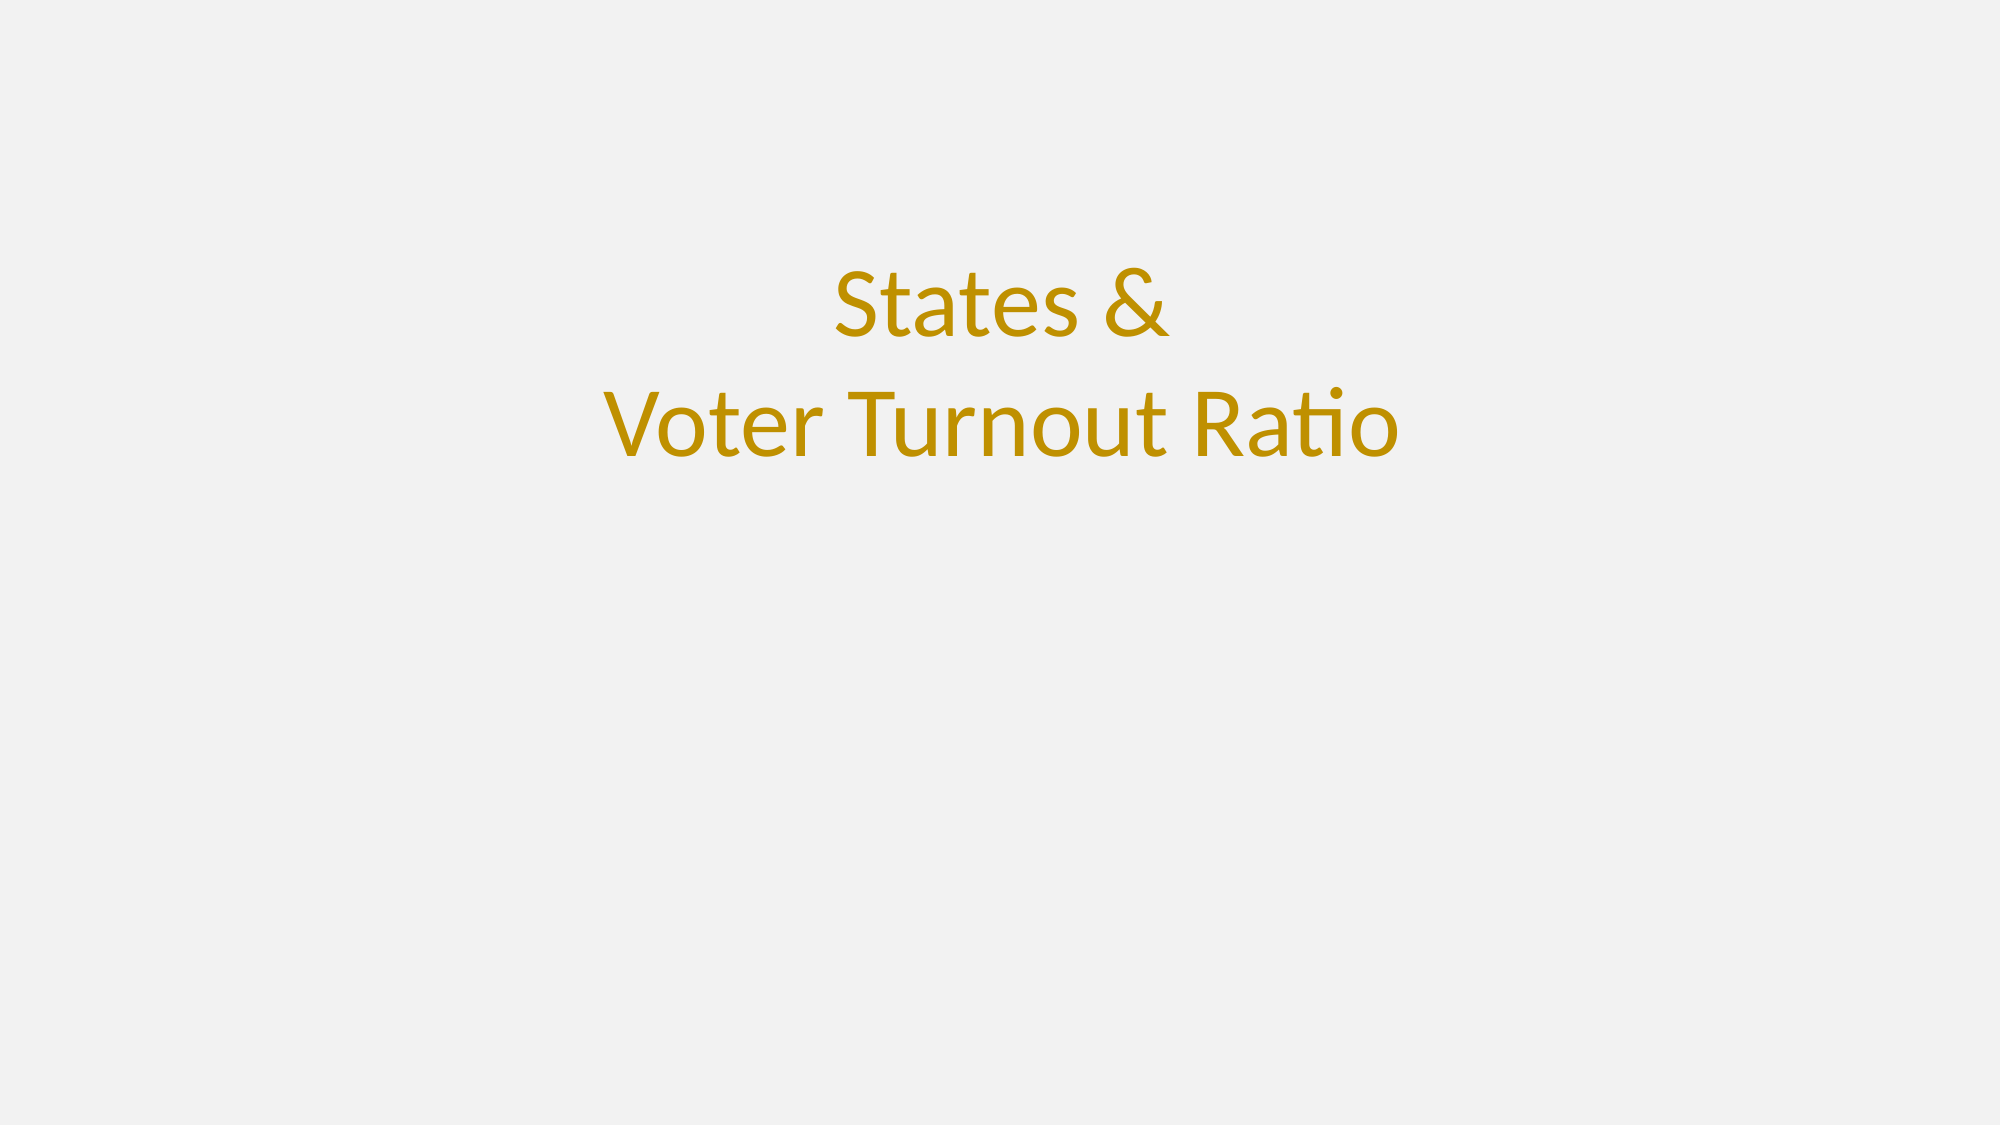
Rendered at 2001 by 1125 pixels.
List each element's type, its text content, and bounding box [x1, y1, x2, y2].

text_box States & Voter Turnout Ratio [547, 228, 1458, 484]
